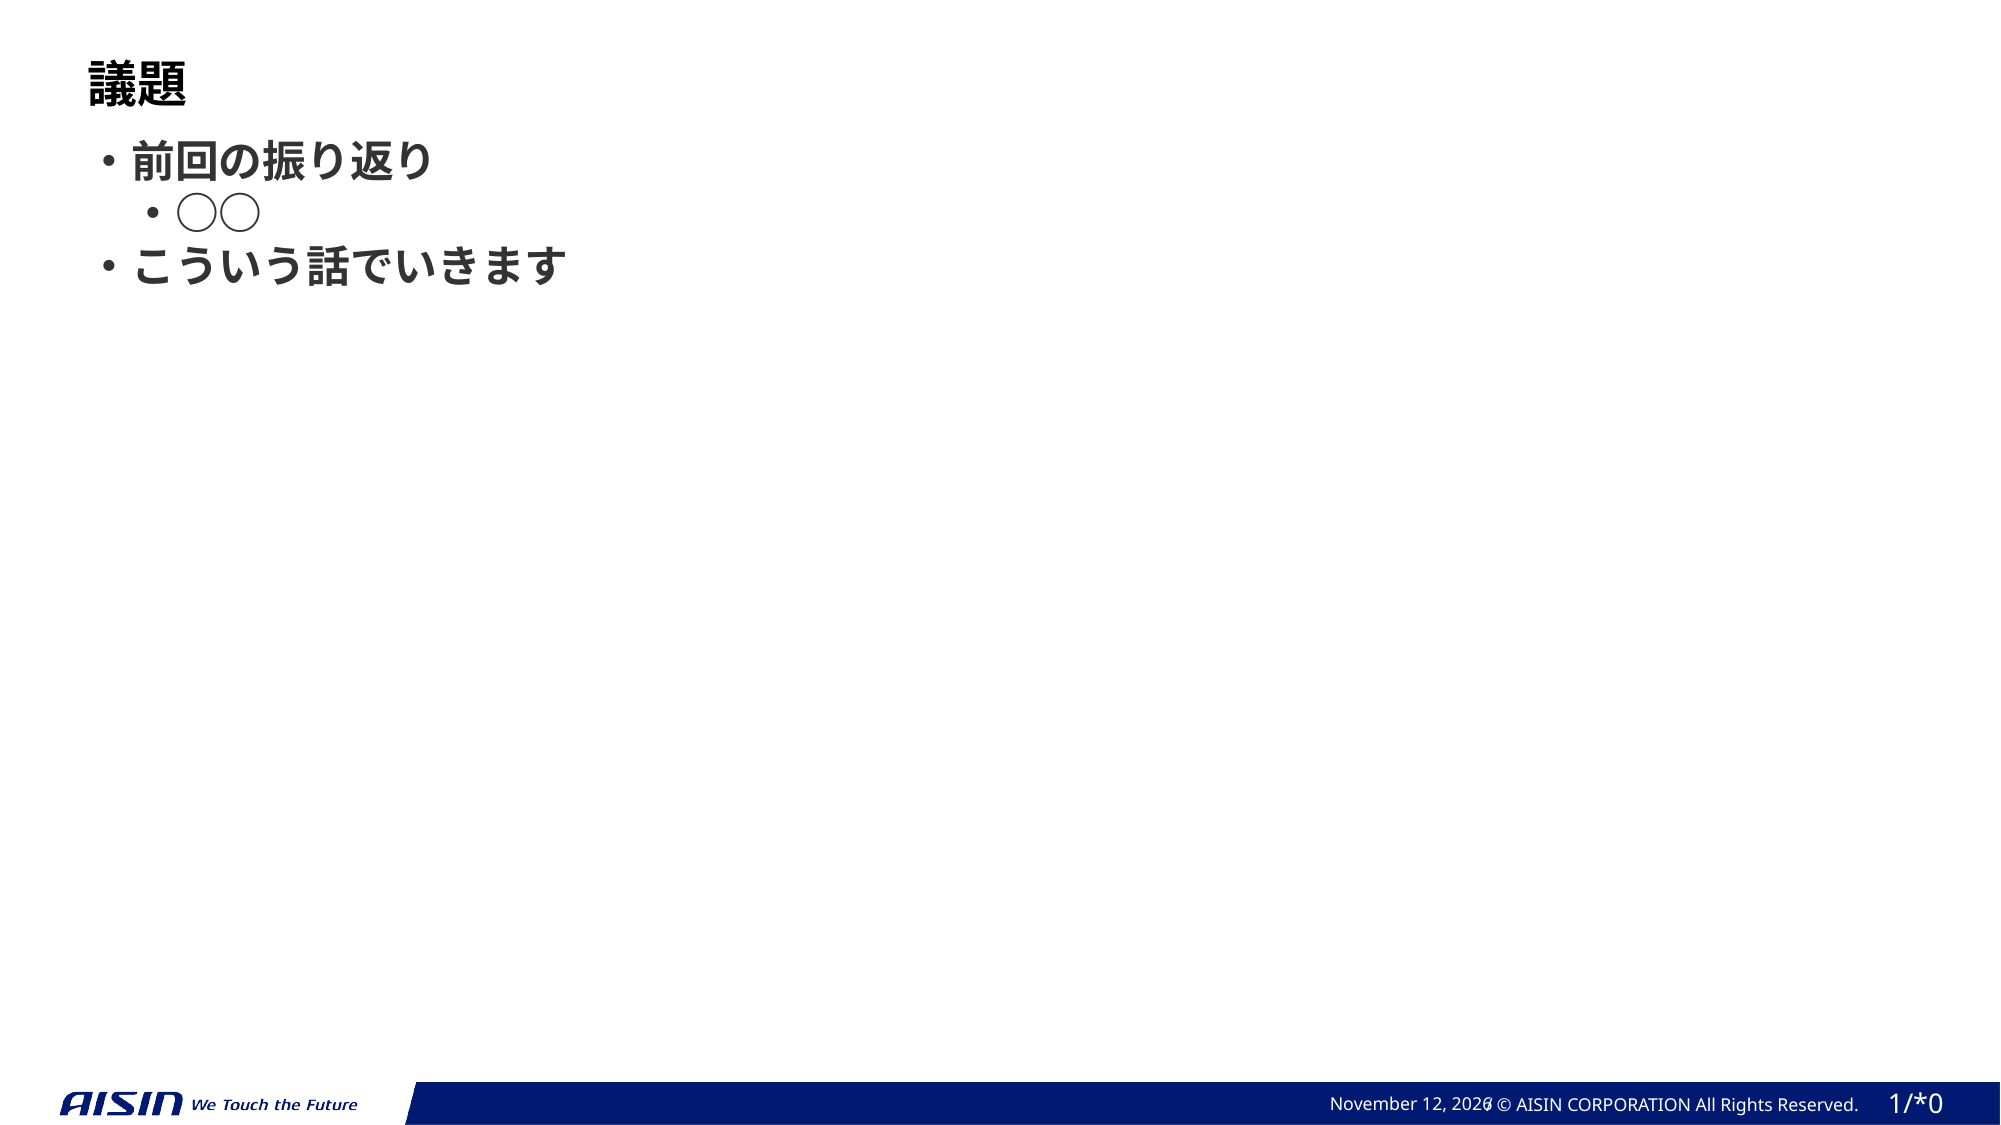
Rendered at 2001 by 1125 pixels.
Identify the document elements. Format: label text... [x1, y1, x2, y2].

picture [0, 1082, 2000, 1125]
list ・前回の振り返り ・○○ ・こういう話でいきます [72, 125, 1934, 1051]
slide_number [1142, 1093, 1508, 1116]
list 議題 [72, 44, 1934, 103]
